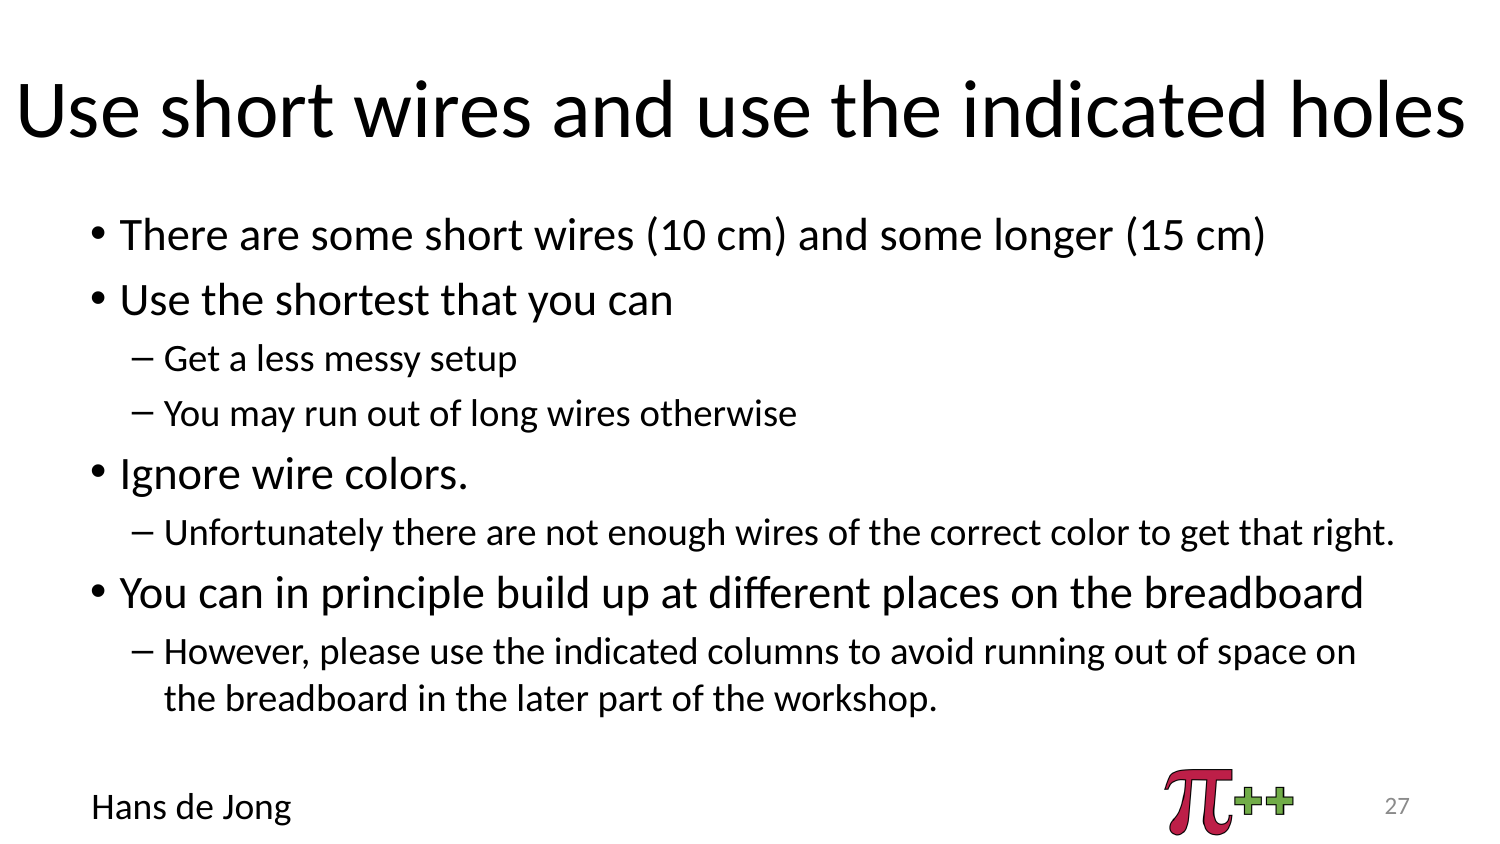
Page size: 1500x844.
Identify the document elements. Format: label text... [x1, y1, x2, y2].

list There are some short wires (10 cm) and some longer (15 cm) Use the shortest that you can Get a less messy setup You may run out of long wires otherwise Ignore wire colors. Unfortunately there are not enough wires of the correct color to get that right. You can in principle build up at different places on the breadboard However, please use the indicated columns to avoid running out of space on the breadboard in the later part of the workshop. [75, 196, 1425, 754]
title Use short wires and use the indicated holes [0, 33, 1500, 175]
slide_number 27 [1340, 782, 1425, 827]
picture [1163, 768, 1294, 836]
